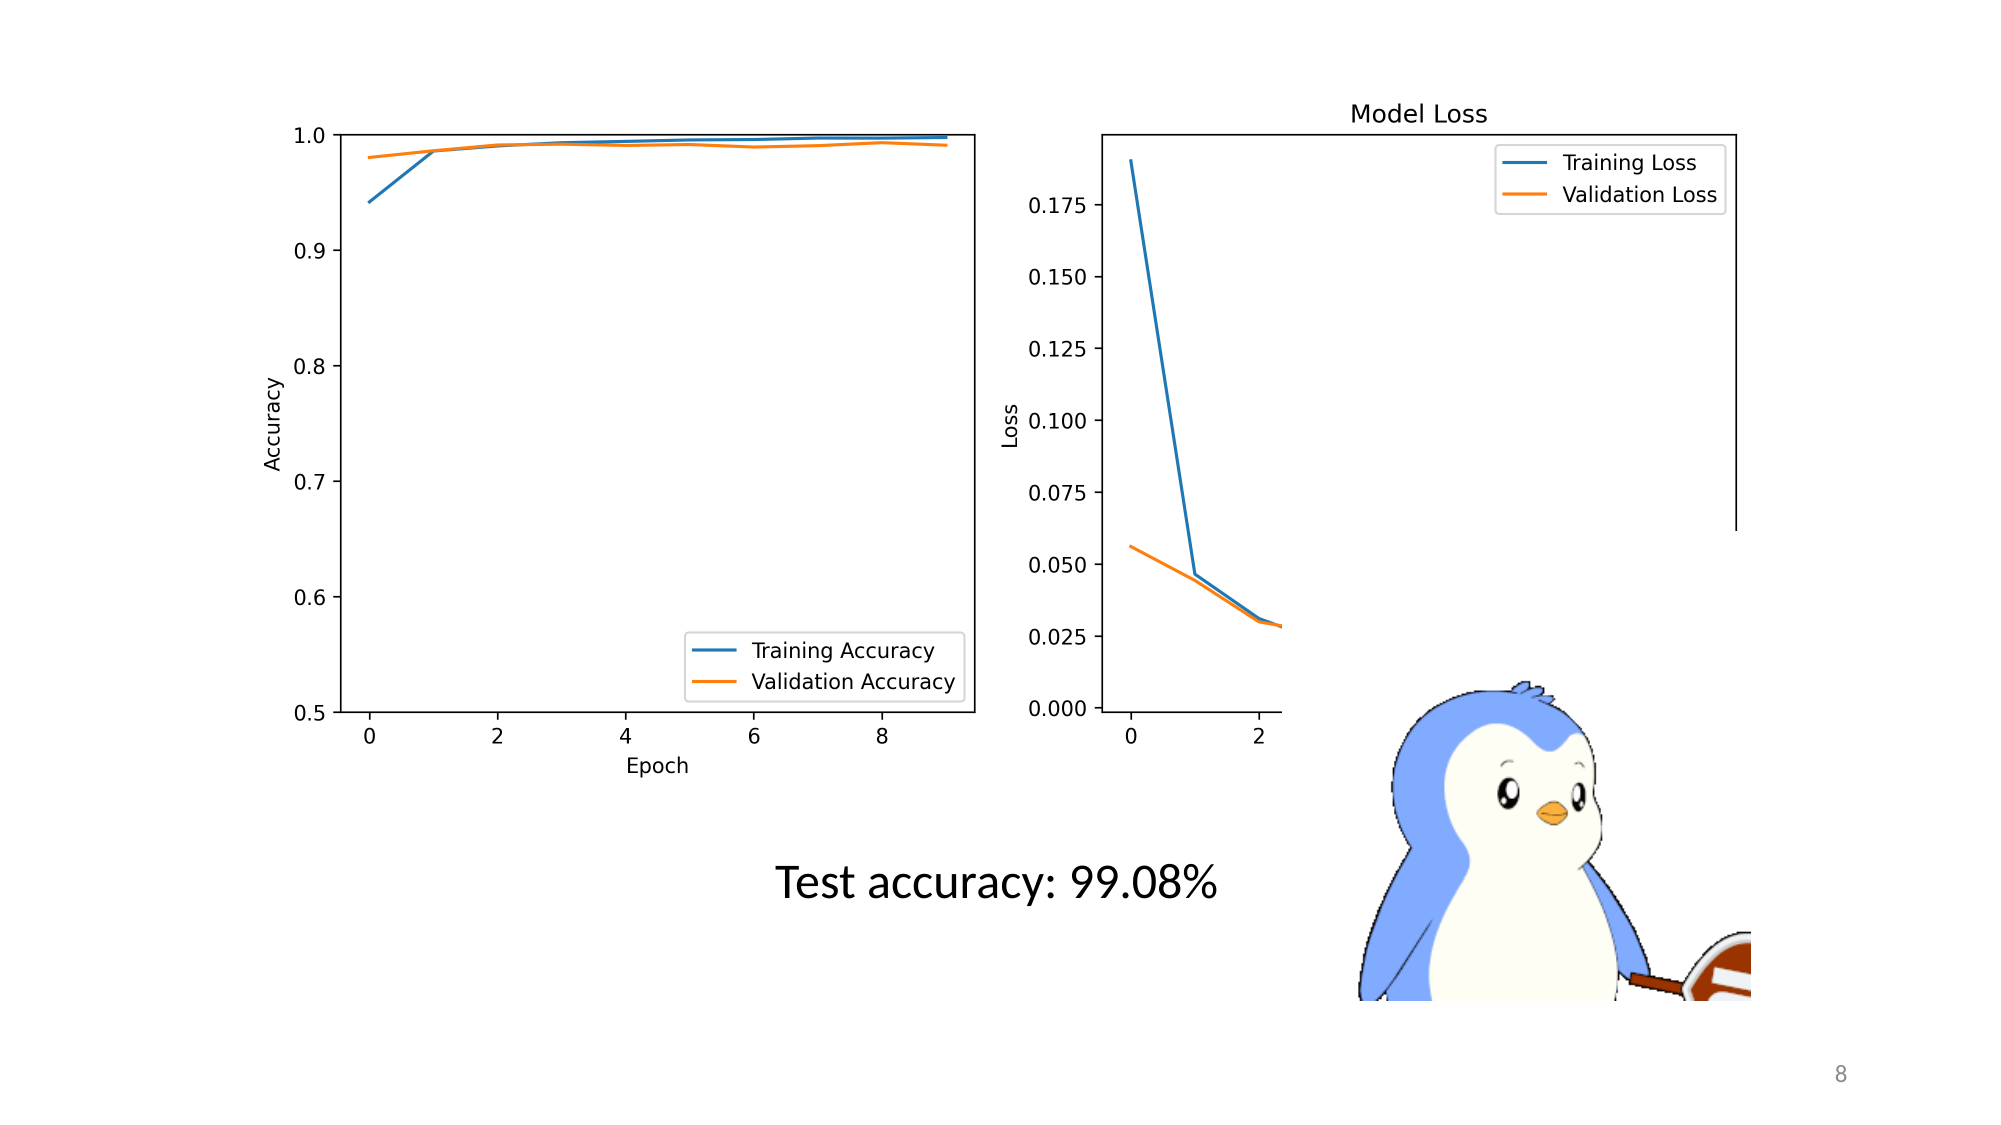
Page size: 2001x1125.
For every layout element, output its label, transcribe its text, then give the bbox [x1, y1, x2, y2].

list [248, 88, 1751, 792]
picture [1282, 531, 1751, 1001]
text_box Test accuracy: 99.08% [760, 841, 1282, 917]
slide_number 8 [1412, 1042, 1863, 1103]
